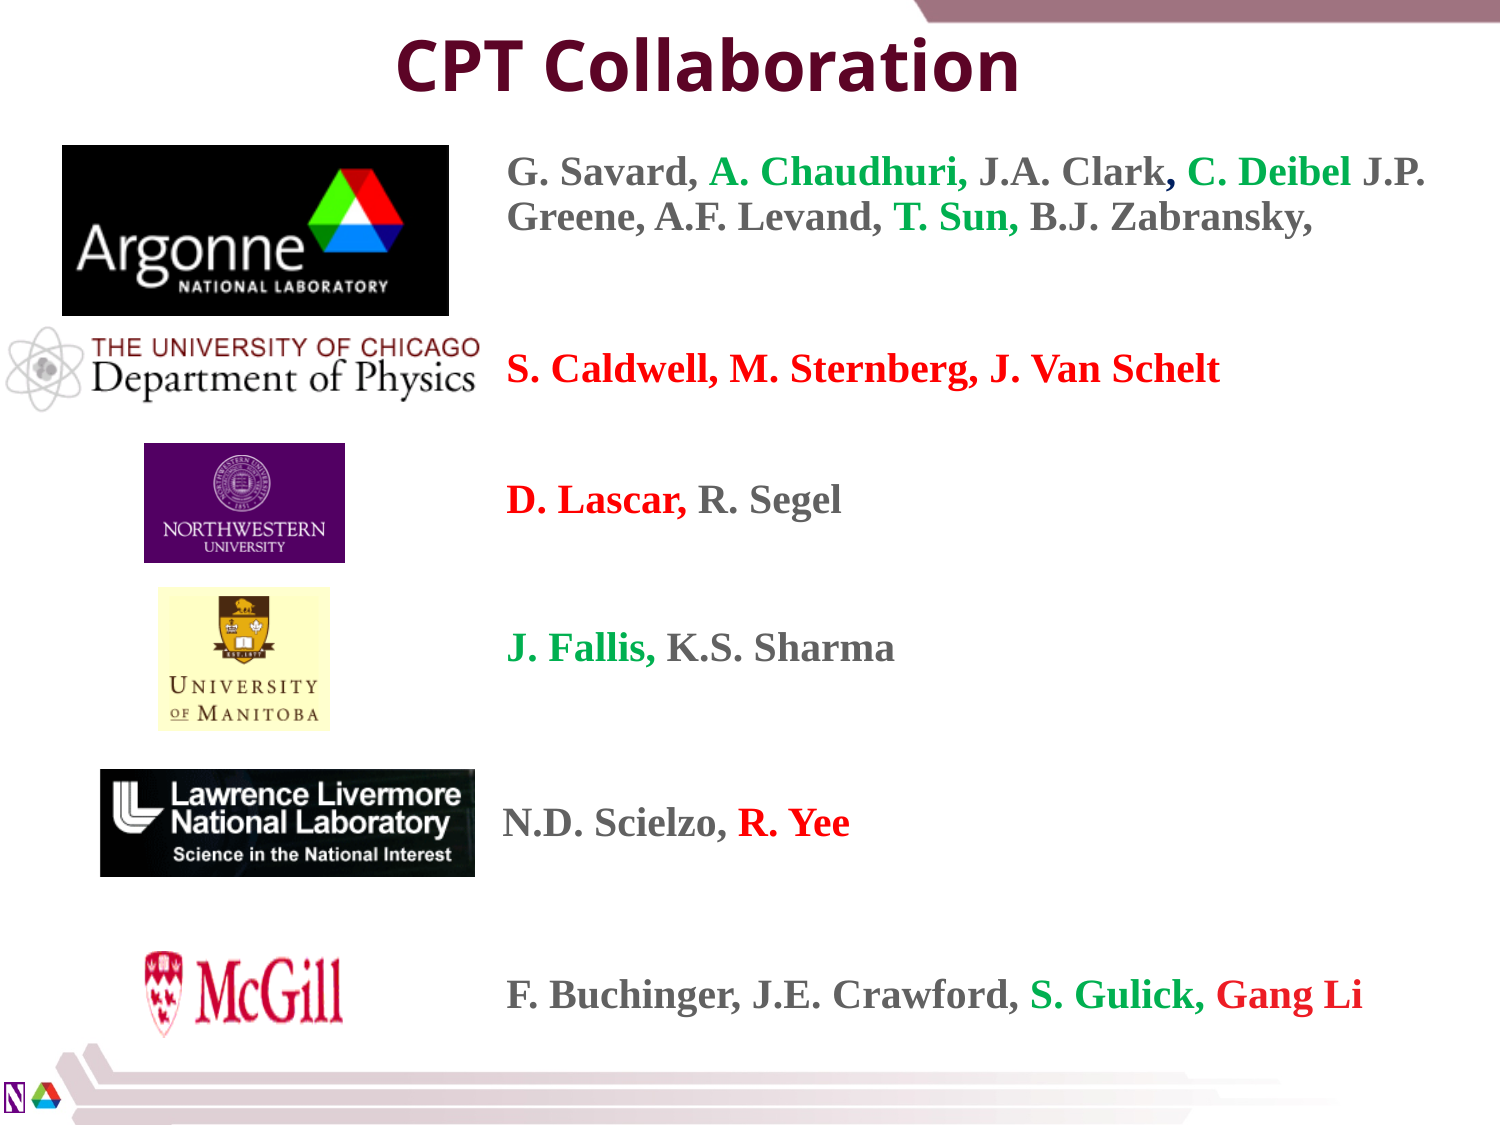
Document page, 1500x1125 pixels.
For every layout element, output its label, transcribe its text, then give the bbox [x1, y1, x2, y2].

picture [0, 0, 1500, 24]
text_box D. Lascar, R. Segel [491, 470, 1359, 530]
text_box J. Fallis, K.S. Sharma [491, 612, 1365, 678]
picture [158, 587, 330, 732]
picture [62, 145, 449, 316]
picture [0, 326, 490, 413]
text_box S. Caldwell, M. Sternberg, J. Van Schelt [494, 339, 1481, 399]
text_box F. Buchinger, J.E. Crawford, S. Gulick, Gang Li [491, 959, 1485, 1025]
picture [0, 951, 1500, 1125]
text_box G. Savard, A. Chaudhuri, J.A. Clark, C. Deibel J.P. Greene, A.F. Levand, T. Sun, B.J. Zabransky, [491, 141, 1481, 247]
text_box N.D. Scielzo, R. Yee [487, 787, 1361, 853]
title CPT Collaboration [55, 13, 1361, 98]
picture [99, 769, 476, 877]
picture [143, 442, 345, 563]
